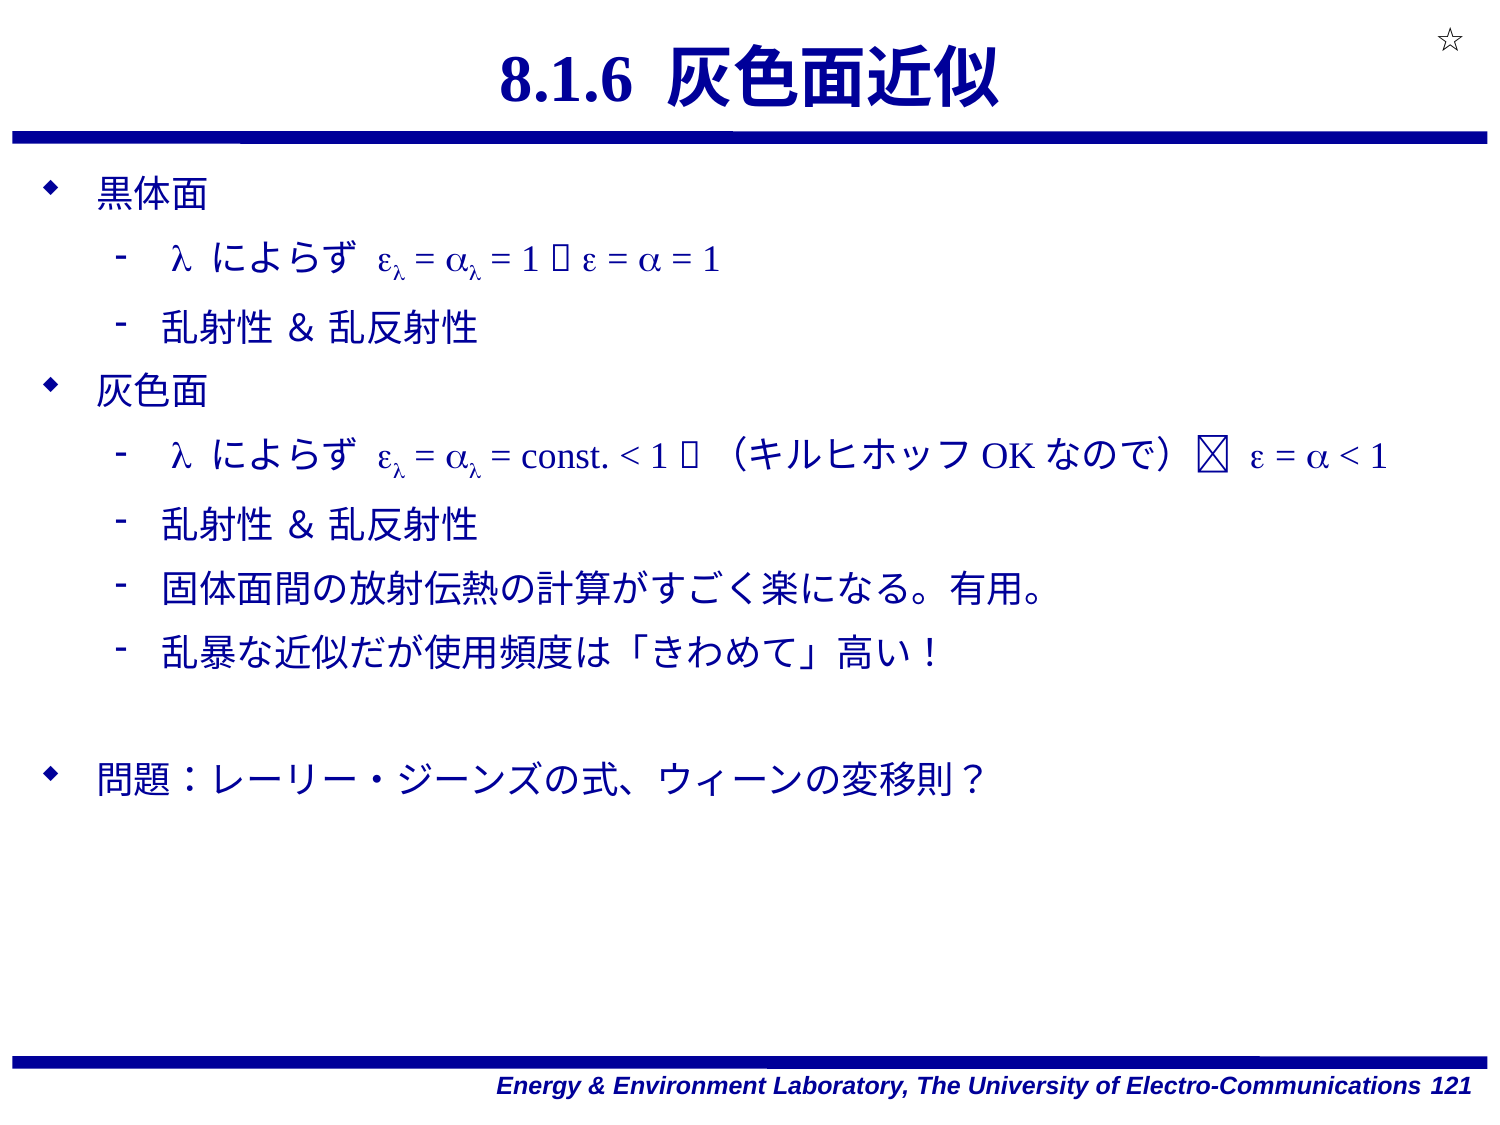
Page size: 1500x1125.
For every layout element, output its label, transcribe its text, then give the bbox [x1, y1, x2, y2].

title 8.1.6 灰色面近似 [12, 12, 1488, 138]
list 黒体面 l によらず el = al = 1  e = a = 1 乱射性 ＆ 乱反射性 灰色面 l によらず el = al = const. < 1 （キルヒホッフOKなので） e = a < 1 乱射性 ＆ 乱反射性 固体面間の放射伝熱の計算がすごく楽になる。有用。 乱暴な近似だが使用頻度は「きわめて」高い！ 問題：レーリー・ジーンズの式、ウィーンの変移則？ [24, 162, 1475, 1038]
text_box ☆ [1420, 11, 1480, 66]
